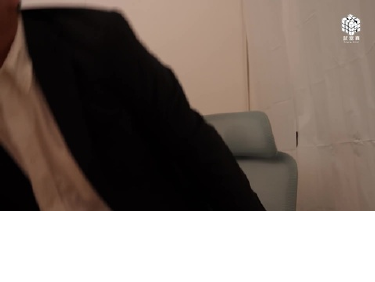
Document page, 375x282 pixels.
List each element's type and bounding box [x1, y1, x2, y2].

picture [0, 0, 375, 212]
